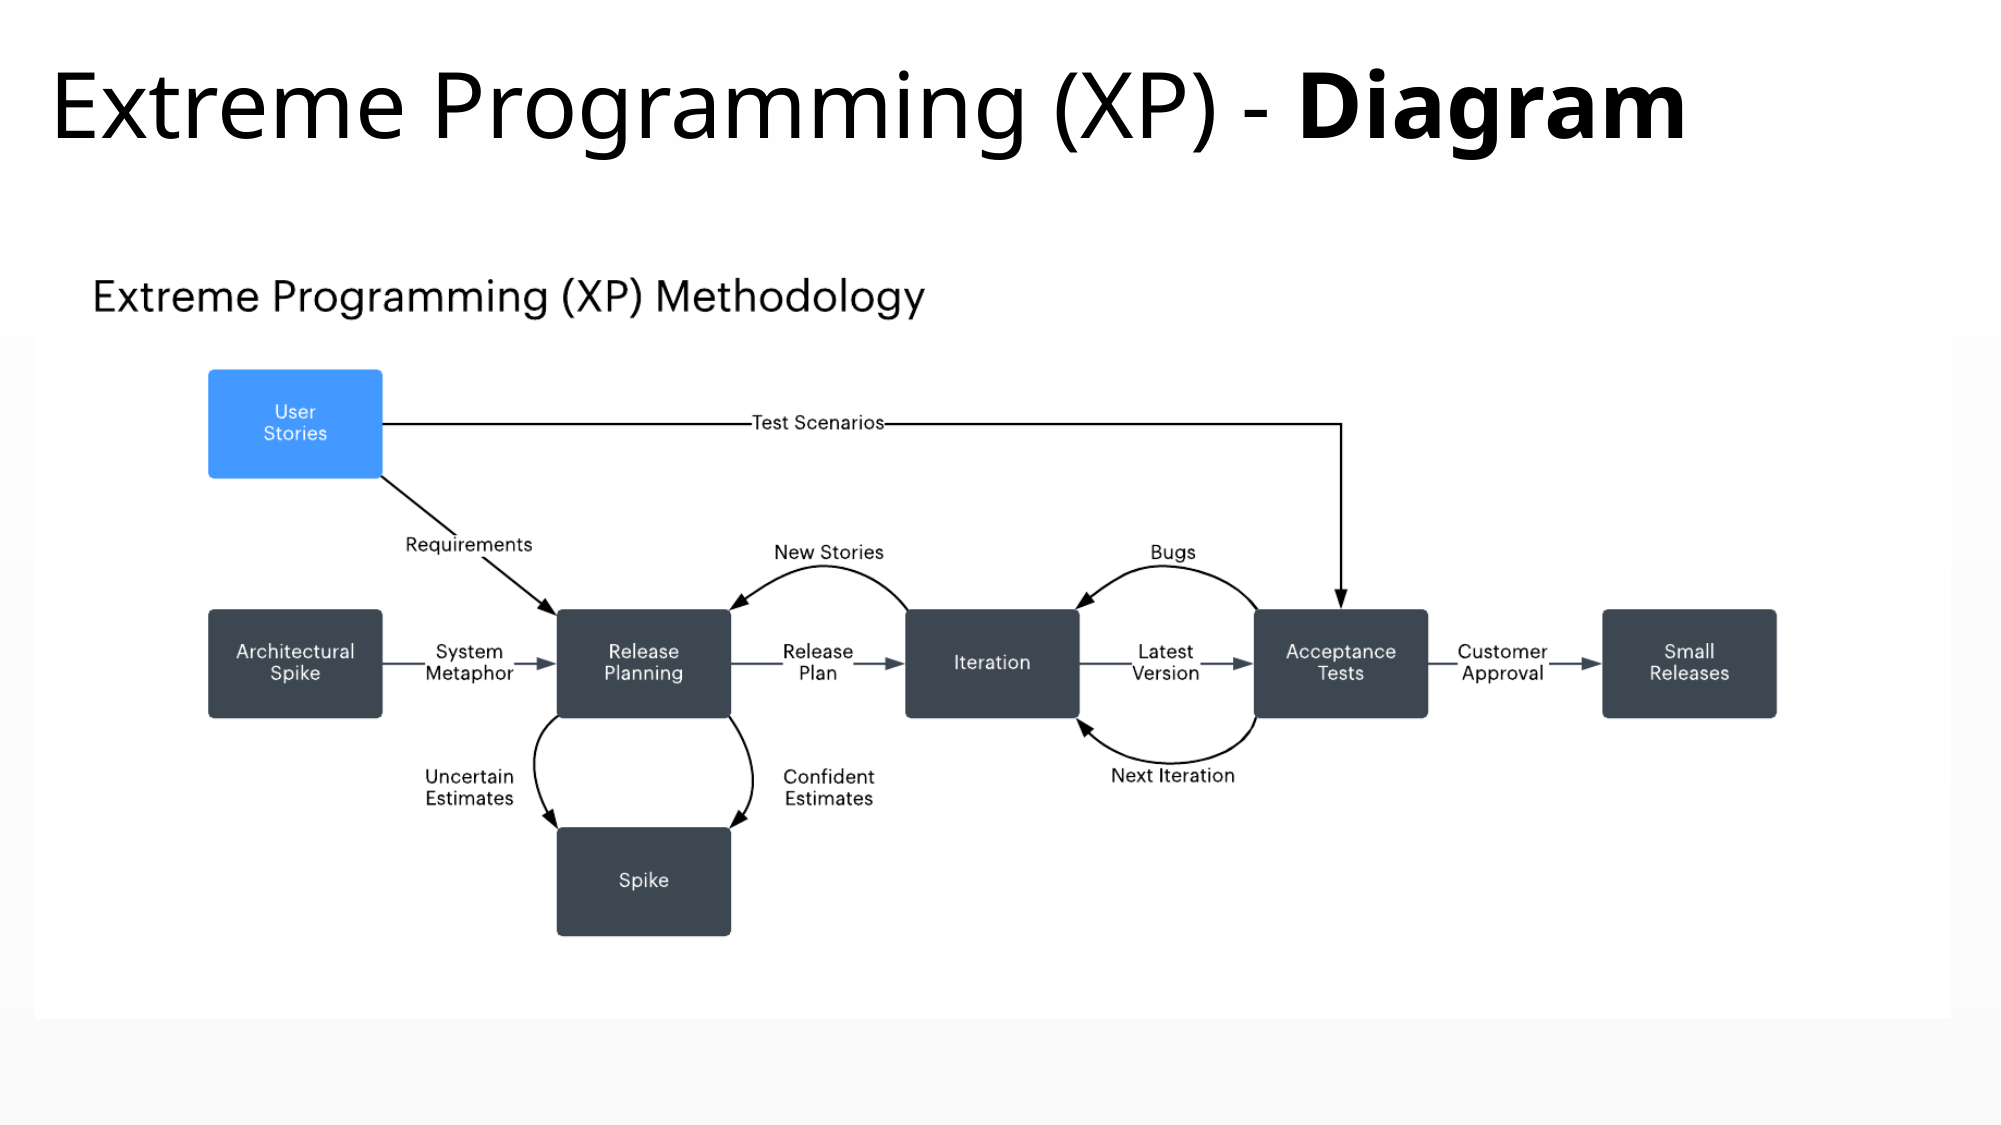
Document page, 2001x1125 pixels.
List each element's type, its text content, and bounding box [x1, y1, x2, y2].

title Extreme Programming (XP) - Diagram [34, 0, 1760, 217]
picture [34, 217, 1951, 1019]
